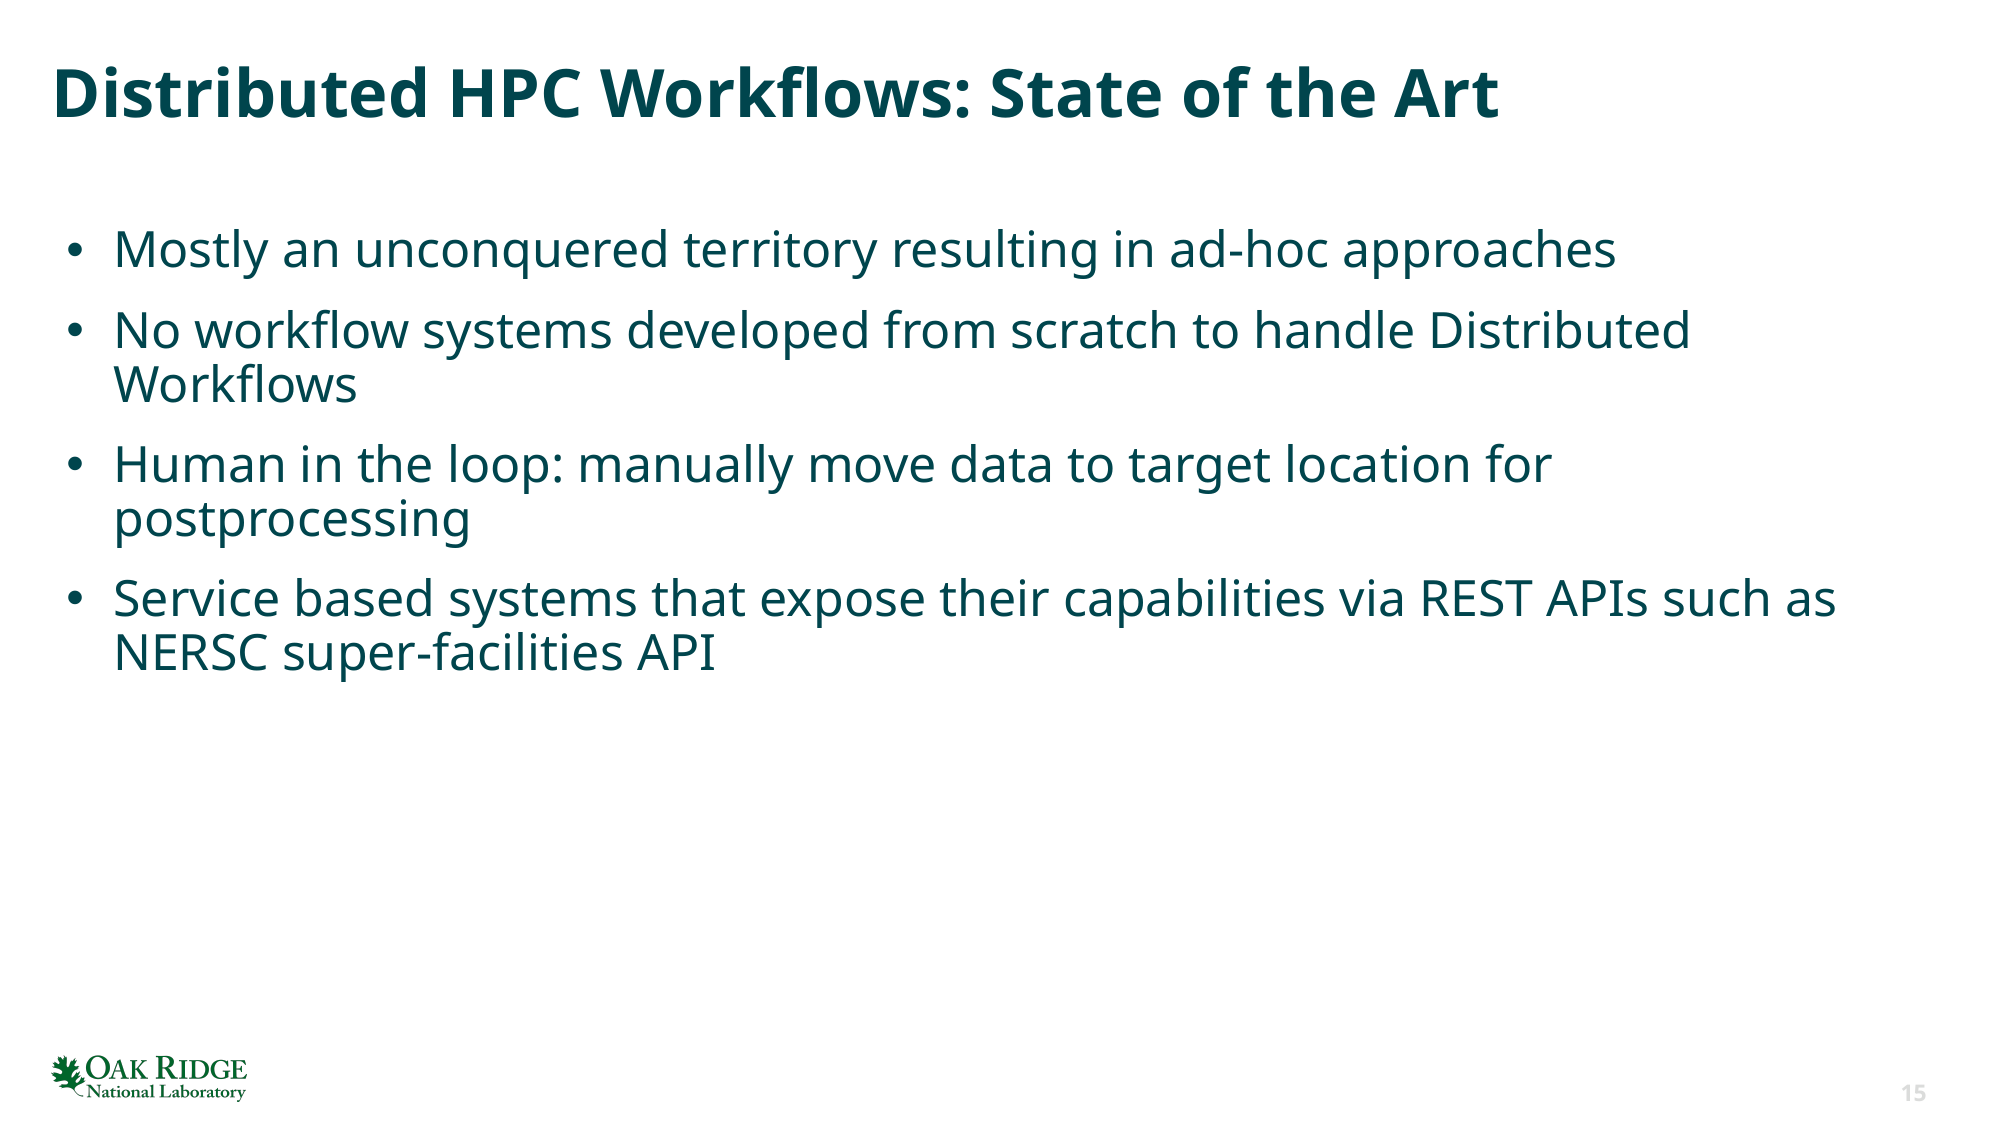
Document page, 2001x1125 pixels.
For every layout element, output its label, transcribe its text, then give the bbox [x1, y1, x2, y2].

picture [51, 1055, 247, 1102]
text_box Mostly an unconquered territory resulting in ad-hoc approaches No workflow systems developed from scratch to handle Distributed Workflows Human in the loop: manually move data to target location for postprocessing Service based systems that expose their capabilities via REST APIs such as NERSC super-facilities API [51, 217, 1937, 1009]
title Distributed HPC Workflows: State of the Art [51, 59, 1937, 206]
